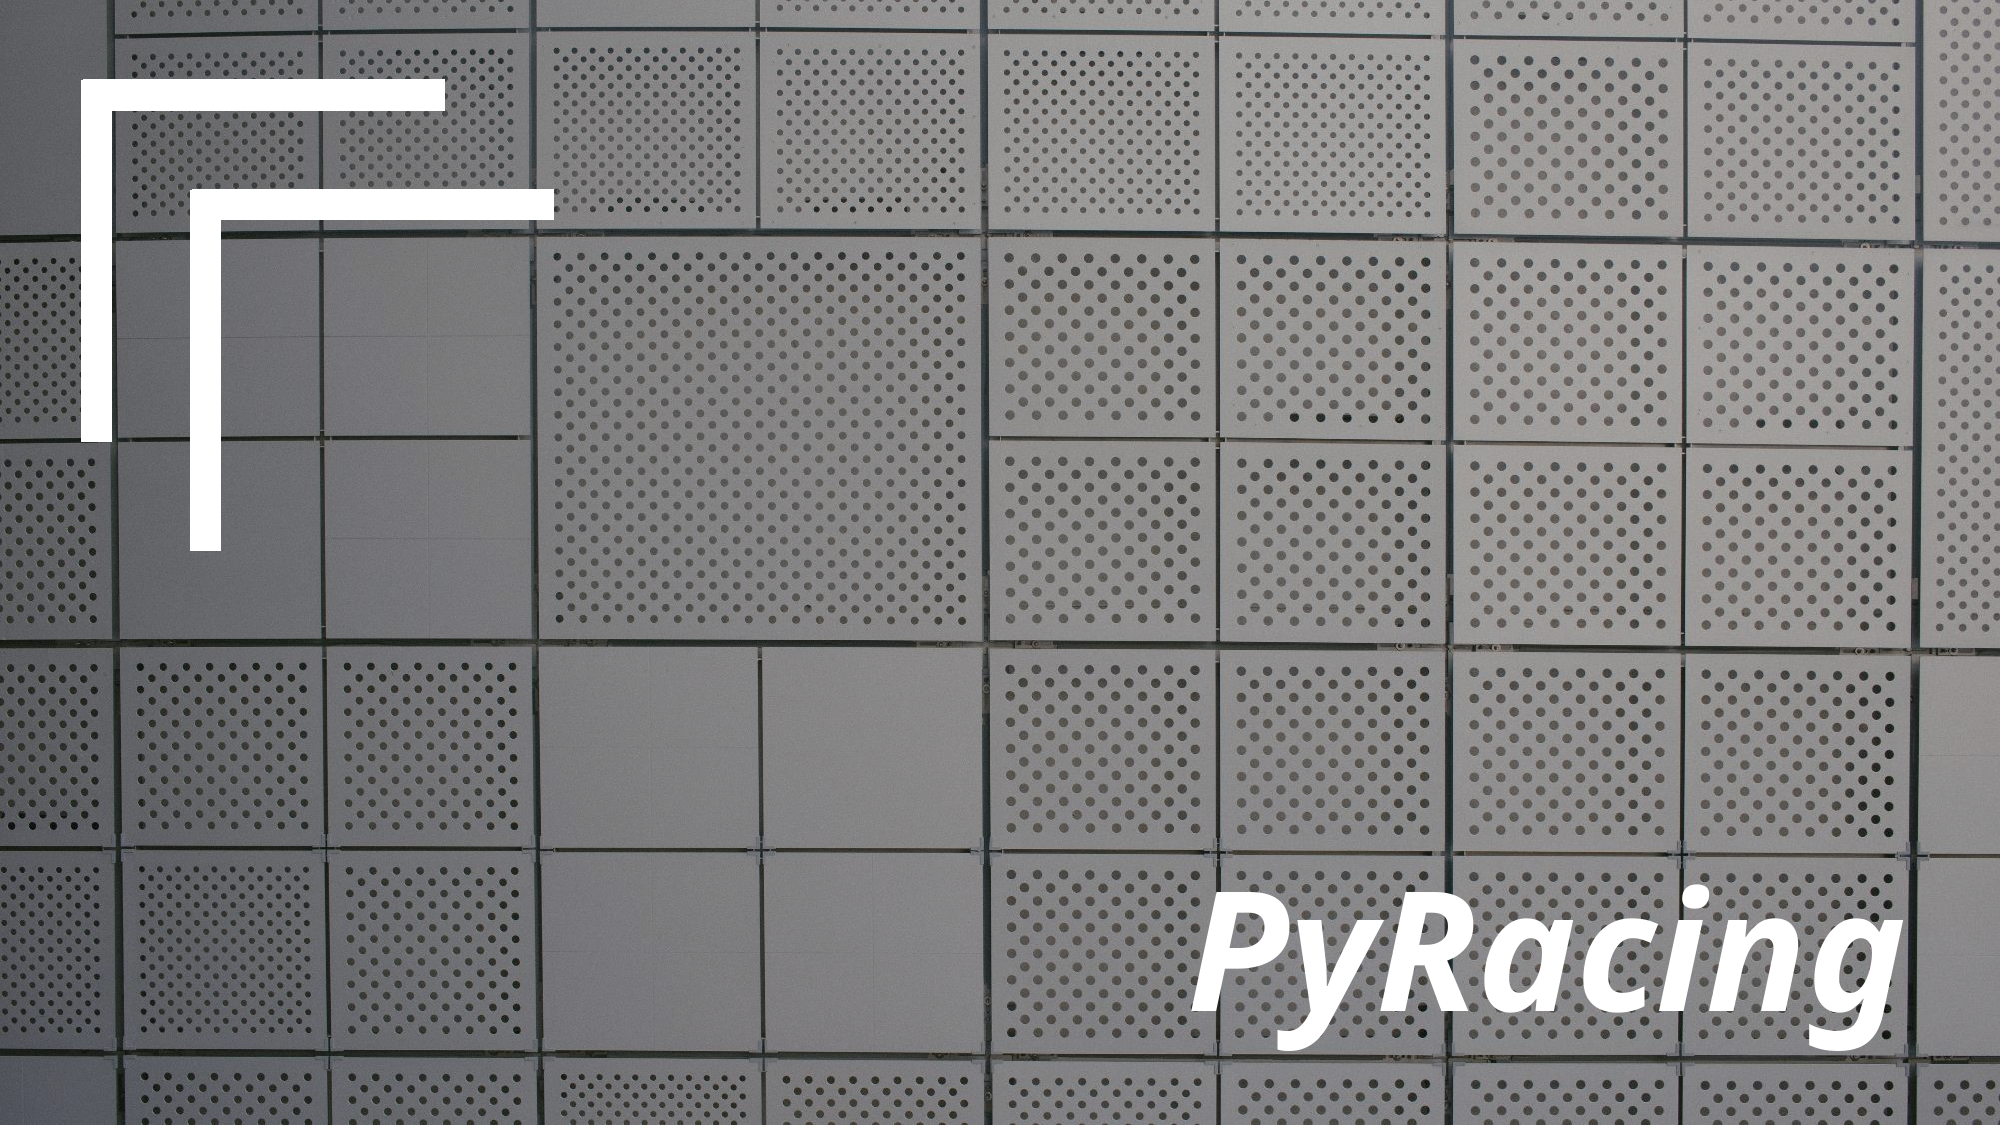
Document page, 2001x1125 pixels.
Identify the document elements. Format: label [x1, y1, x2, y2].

text_box [192, 190, 554, 552]
picture [0, 0, 2000, 1125]
text_box [83, 80, 445, 442]
